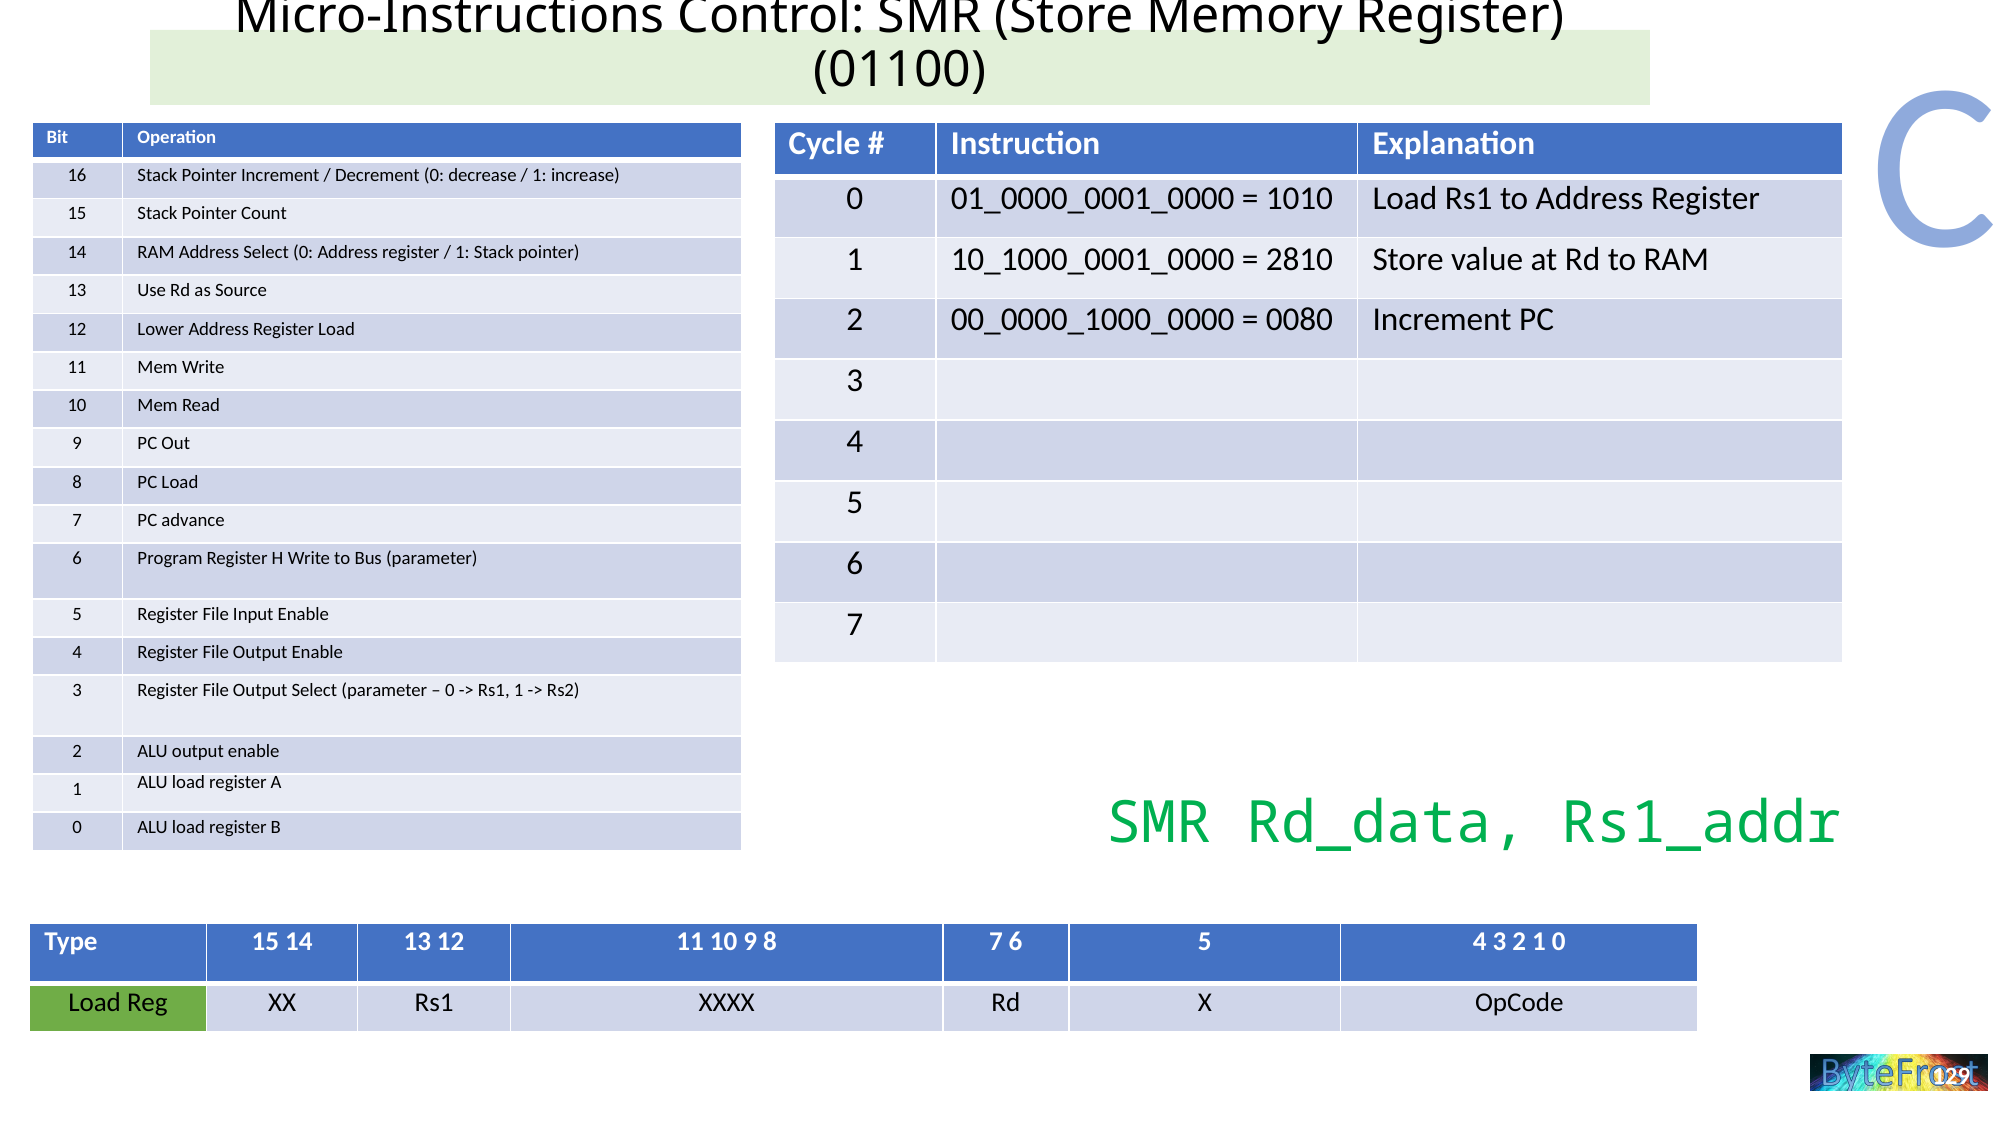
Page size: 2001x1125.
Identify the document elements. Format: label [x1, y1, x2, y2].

table_cell [944, 986, 1068, 1031]
table_cell [775, 421, 935, 480]
table_cell [123, 506, 741, 542]
table_cell [123, 468, 741, 504]
table_cell [33, 276, 122, 313]
table_header [123, 123, 741, 157]
table_cell [937, 238, 1357, 298]
table_cell [775, 299, 935, 358]
table_cell [123, 676, 741, 735]
table_cell [207, 986, 357, 1031]
table_cell [1358, 238, 1842, 298]
table_cell [937, 421, 1357, 480]
table_cell [33, 314, 122, 351]
picture [1810, 1054, 1988, 1091]
table_header [775, 123, 935, 174]
table_cell [33, 238, 122, 274]
title [150, 29, 1650, 105]
table_cell [937, 543, 1357, 602]
table_cell [511, 986, 942, 1031]
table_header [358, 924, 510, 981]
table_cell [1341, 986, 1697, 1031]
table_cell [1358, 299, 1842, 358]
table_cell [937, 603, 1357, 662]
table_cell [123, 429, 741, 466]
table_cell [123, 163, 741, 198]
table_cell [33, 638, 122, 674]
table_header [1070, 924, 1340, 981]
table_cell [33, 391, 122, 427]
table_cell [937, 299, 1357, 358]
table_cell [1358, 603, 1842, 662]
table_cell [775, 543, 935, 602]
table_cell [358, 986, 510, 1031]
table_cell [937, 482, 1357, 541]
table_cell [123, 314, 741, 351]
text_box [1535, 1044, 1986, 1105]
table_cell [123, 199, 741, 236]
table_cell [775, 360, 935, 419]
table_cell [33, 775, 122, 811]
table_cell [775, 238, 935, 298]
table_cell [775, 603, 935, 662]
table_cell [1358, 360, 1842, 419]
table_cell [937, 180, 1357, 237]
table_cell [33, 429, 122, 466]
table_header [944, 924, 1068, 981]
table_cell [33, 544, 122, 598]
table_cell [123, 353, 741, 389]
table_cell [937, 360, 1357, 419]
table_cell [33, 737, 122, 773]
table_header [511, 924, 942, 981]
table_cell [1358, 421, 1842, 480]
table_cell [123, 544, 741, 598]
table_cell [123, 638, 741, 674]
table_header [1341, 924, 1697, 981]
table_cell [123, 238, 741, 274]
table_cell [33, 813, 122, 850]
table_header [207, 924, 357, 981]
table_cell [775, 180, 935, 237]
table_cell [1358, 180, 1842, 237]
table_cell [123, 391, 741, 427]
table_cell [33, 676, 122, 735]
table_cell [123, 775, 741, 811]
table_cell [33, 199, 122, 236]
text_box [1855, 0, 2000, 303]
table_cell [123, 600, 741, 636]
text_box [1056, 776, 1856, 862]
table_header [937, 123, 1357, 174]
table_cell [1358, 482, 1842, 541]
table_header [33, 123, 122, 157]
table_cell [123, 276, 741, 313]
table_cell [123, 737, 741, 773]
table_cell [1070, 986, 1340, 1031]
table_cell [33, 468, 122, 504]
table_header [30, 924, 206, 981]
table_cell [33, 506, 122, 542]
table_header [1358, 123, 1842, 174]
table_cell [123, 813, 741, 850]
table_cell [33, 163, 122, 198]
table_cell [33, 600, 122, 636]
table_cell [30, 986, 206, 1031]
table_cell [1358, 543, 1842, 602]
table_cell [33, 353, 122, 389]
table_cell [775, 482, 935, 541]
